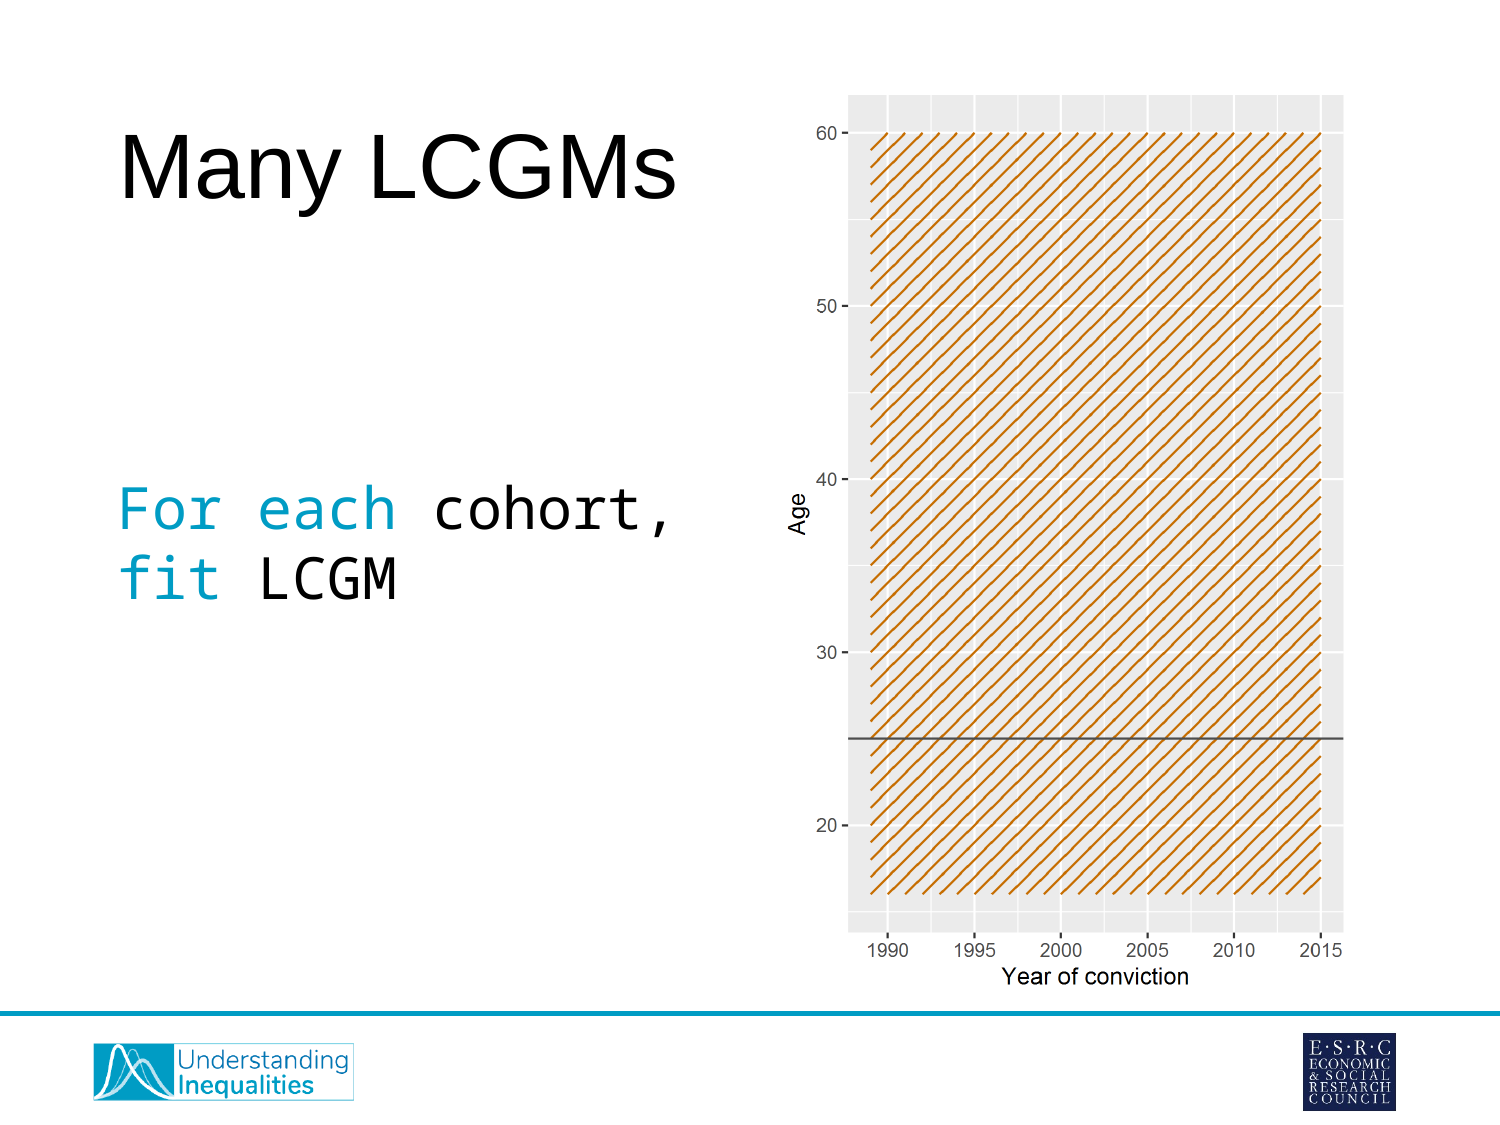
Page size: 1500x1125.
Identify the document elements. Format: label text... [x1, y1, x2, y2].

picture [1301, 1031, 1397, 1112]
picture [93, 1043, 354, 1110]
title Many LCGMs [103, 59, 1397, 278]
picture [721, 83, 1410, 1001]
text_box For each cohort, fit LCGM [103, 463, 721, 619]
